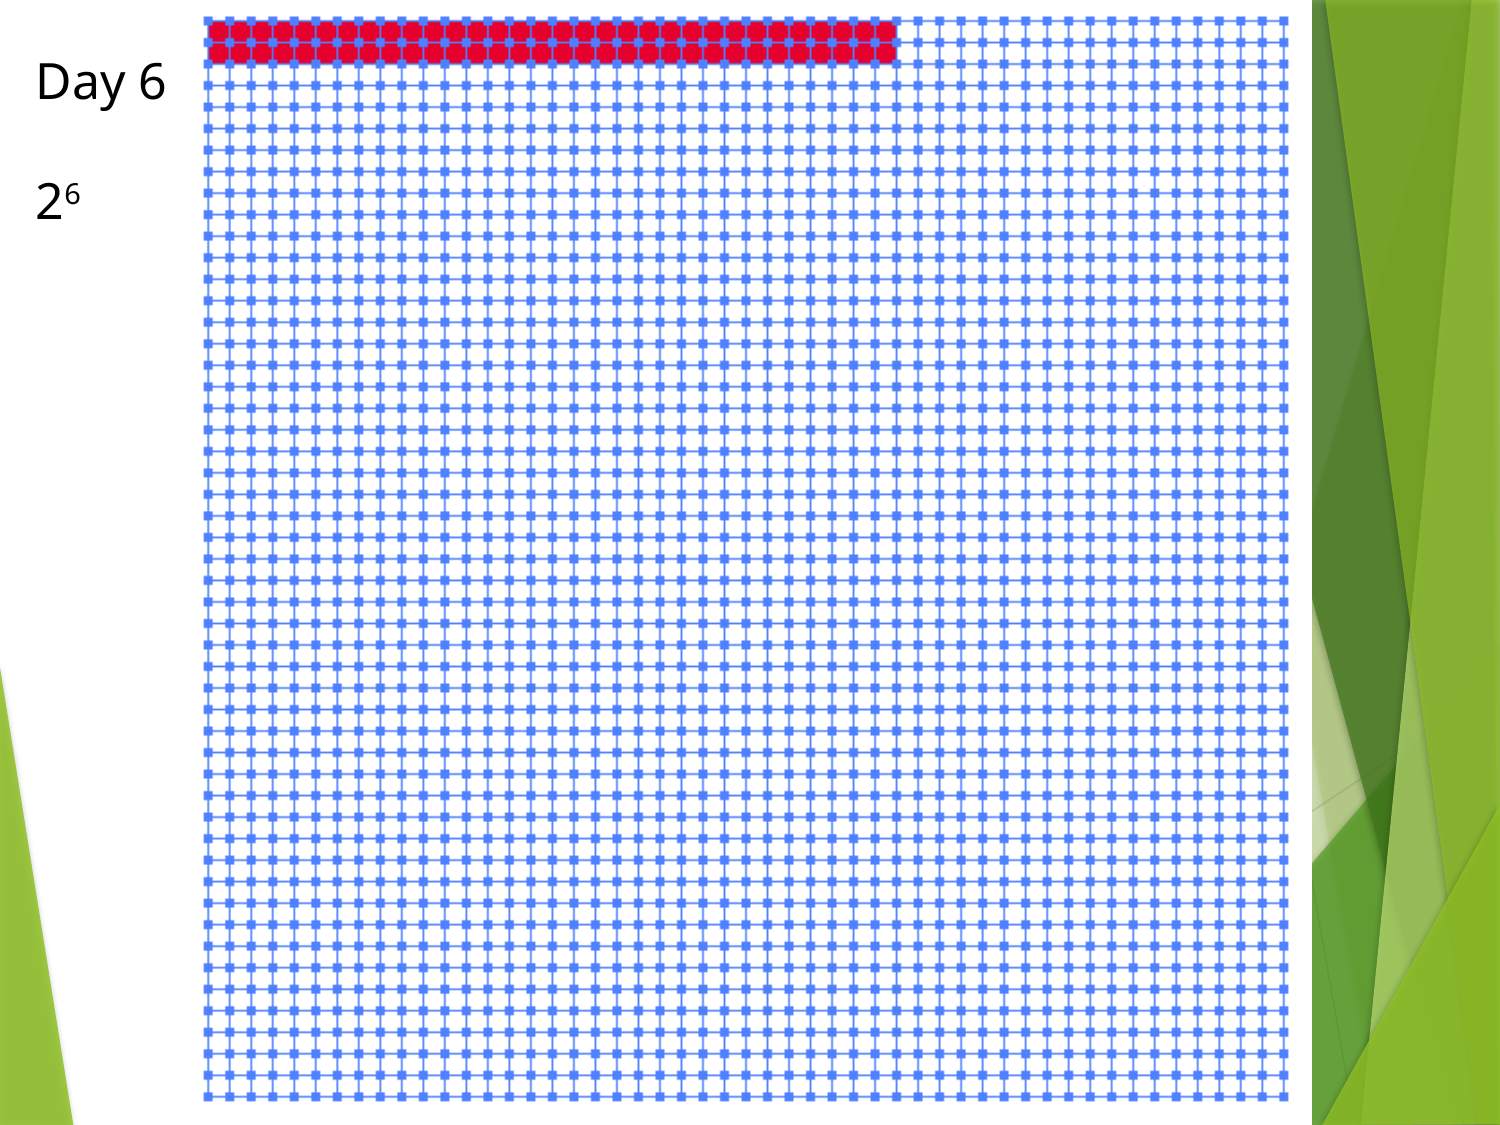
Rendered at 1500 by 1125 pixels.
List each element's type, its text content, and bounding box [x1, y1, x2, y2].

text_box Day 6 26 [21, 42, 183, 238]
picture [187, 0, 1313, 1125]
